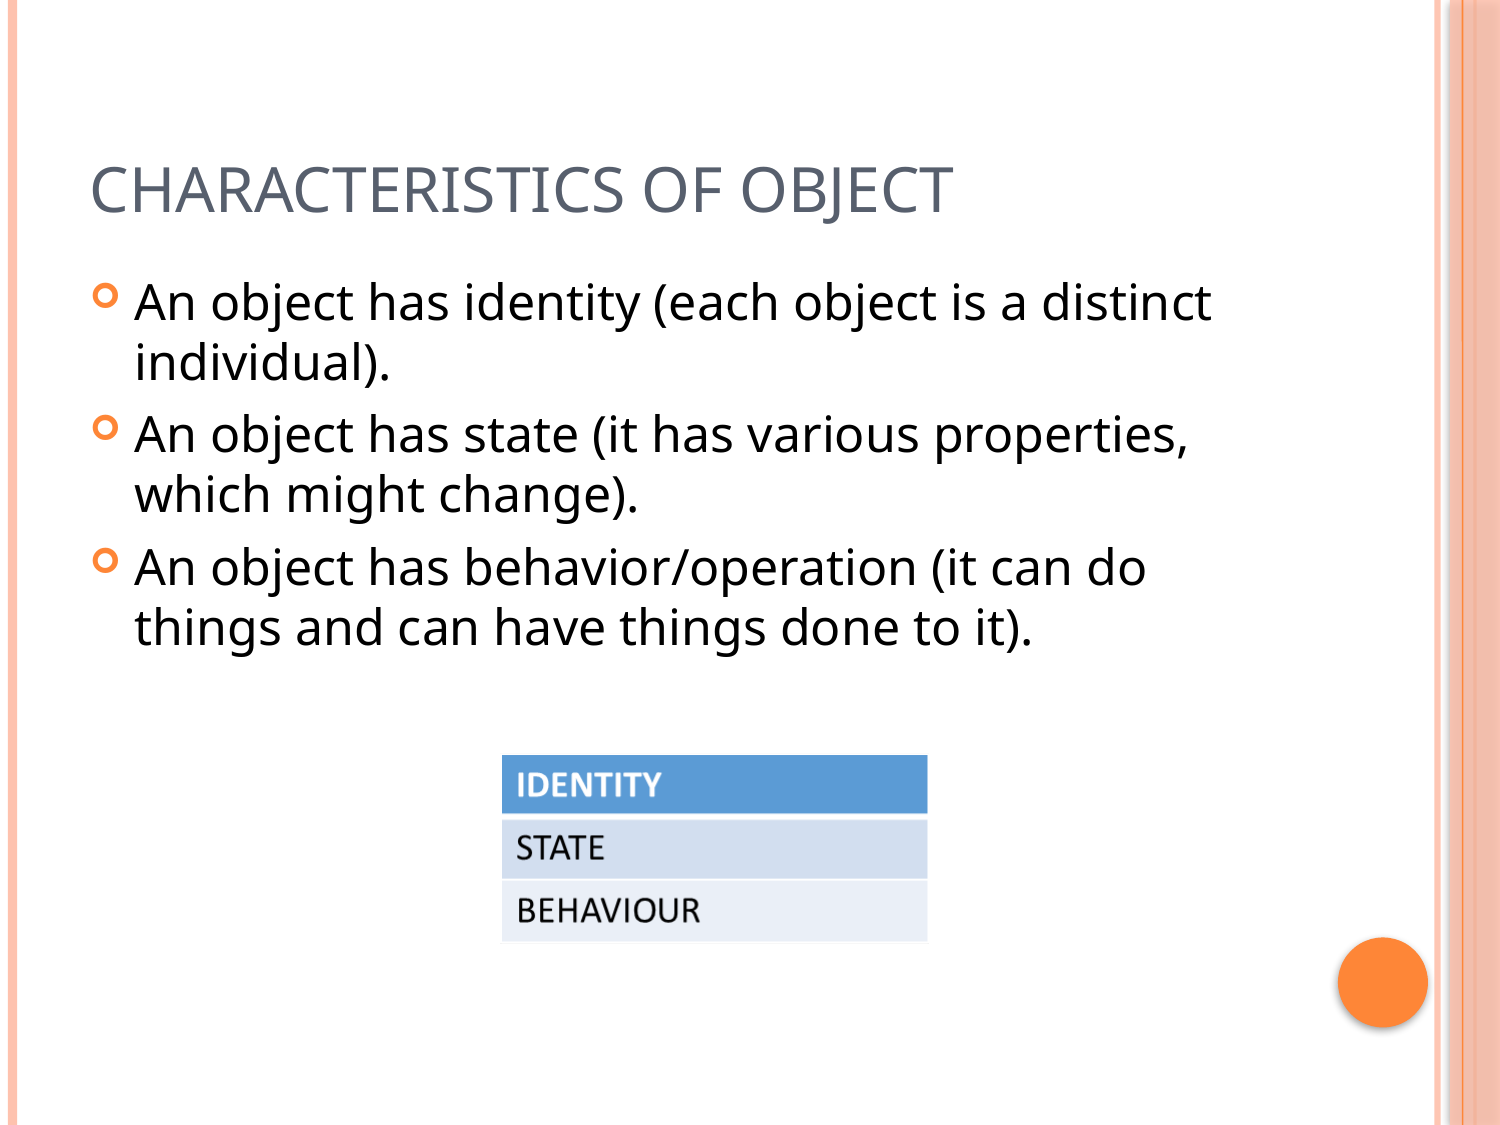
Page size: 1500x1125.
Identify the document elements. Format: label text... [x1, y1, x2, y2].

picture [499, 749, 929, 957]
list An object has identity (each object is a distinct individual). An object has state (it has various properties, which might change). An object has behavior/operation (it can do things and can have things done to it). [75, 262, 1300, 1062]
title Characteristics of object [75, 45, 1300, 233]
